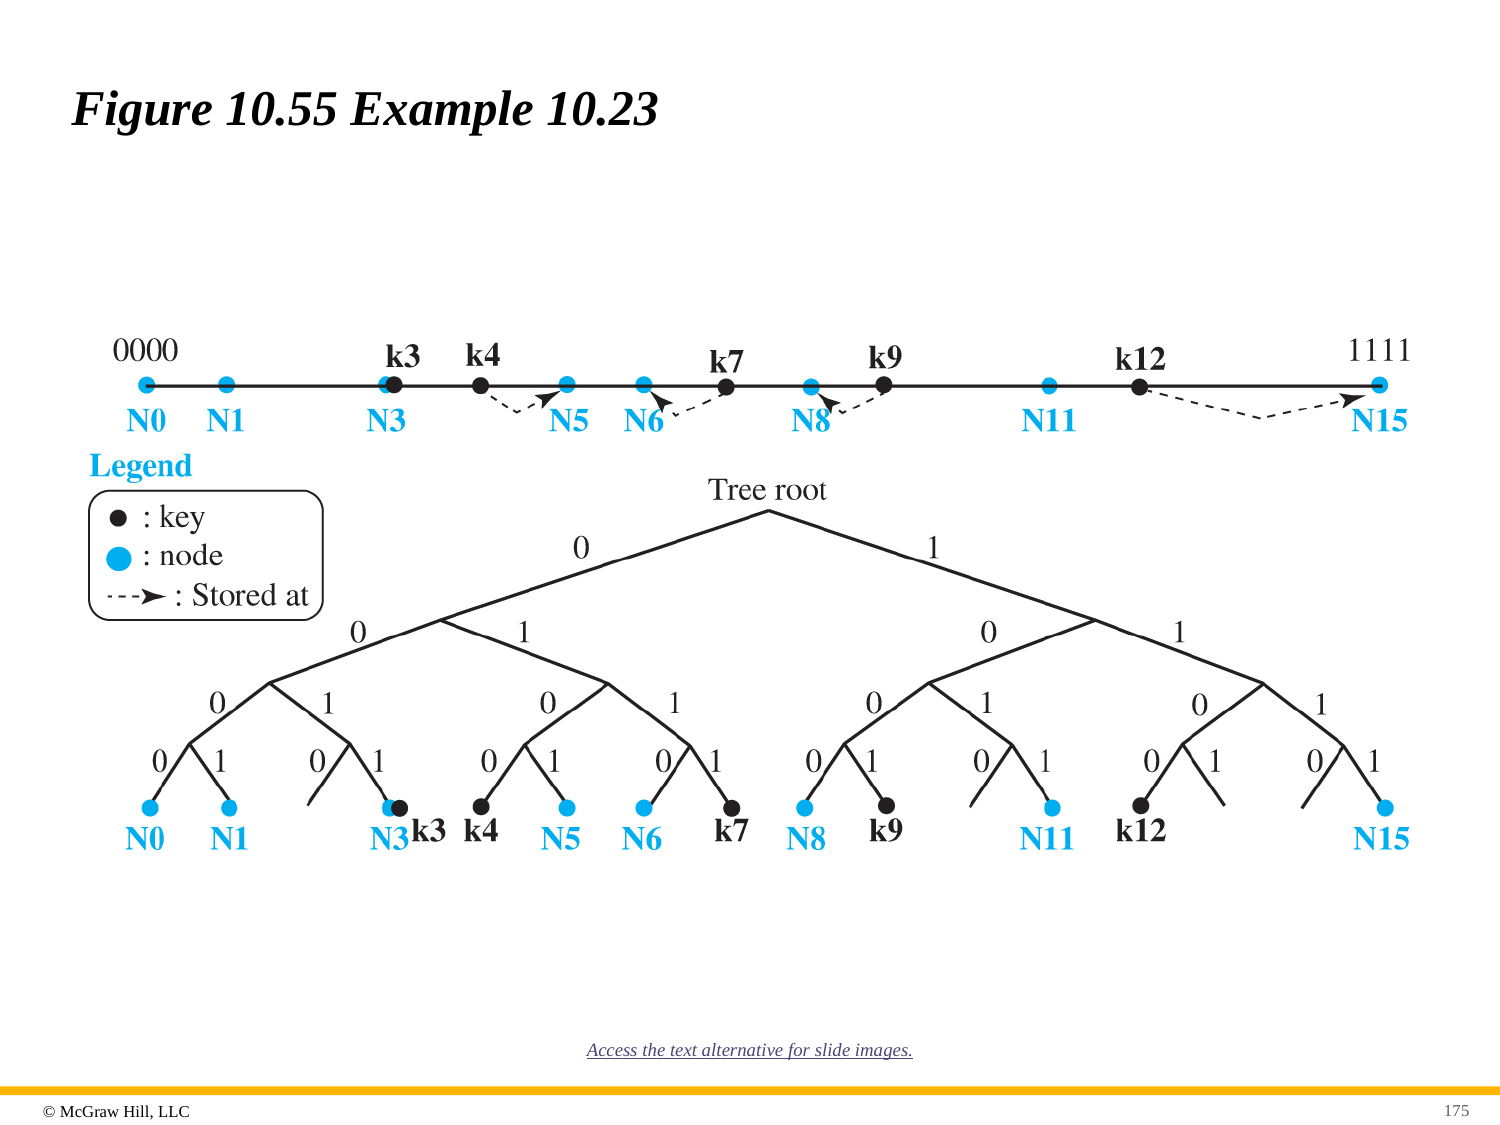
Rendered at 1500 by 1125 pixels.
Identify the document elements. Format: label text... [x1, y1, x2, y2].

list Access the text alternative for slide images. [525, 1033, 975, 1066]
title Figure 10.55 Example 10.23 [56, 50, 1444, 162]
picture [88, 333, 1412, 862]
slide_number 175 [1418, 1096, 1477, 1123]
